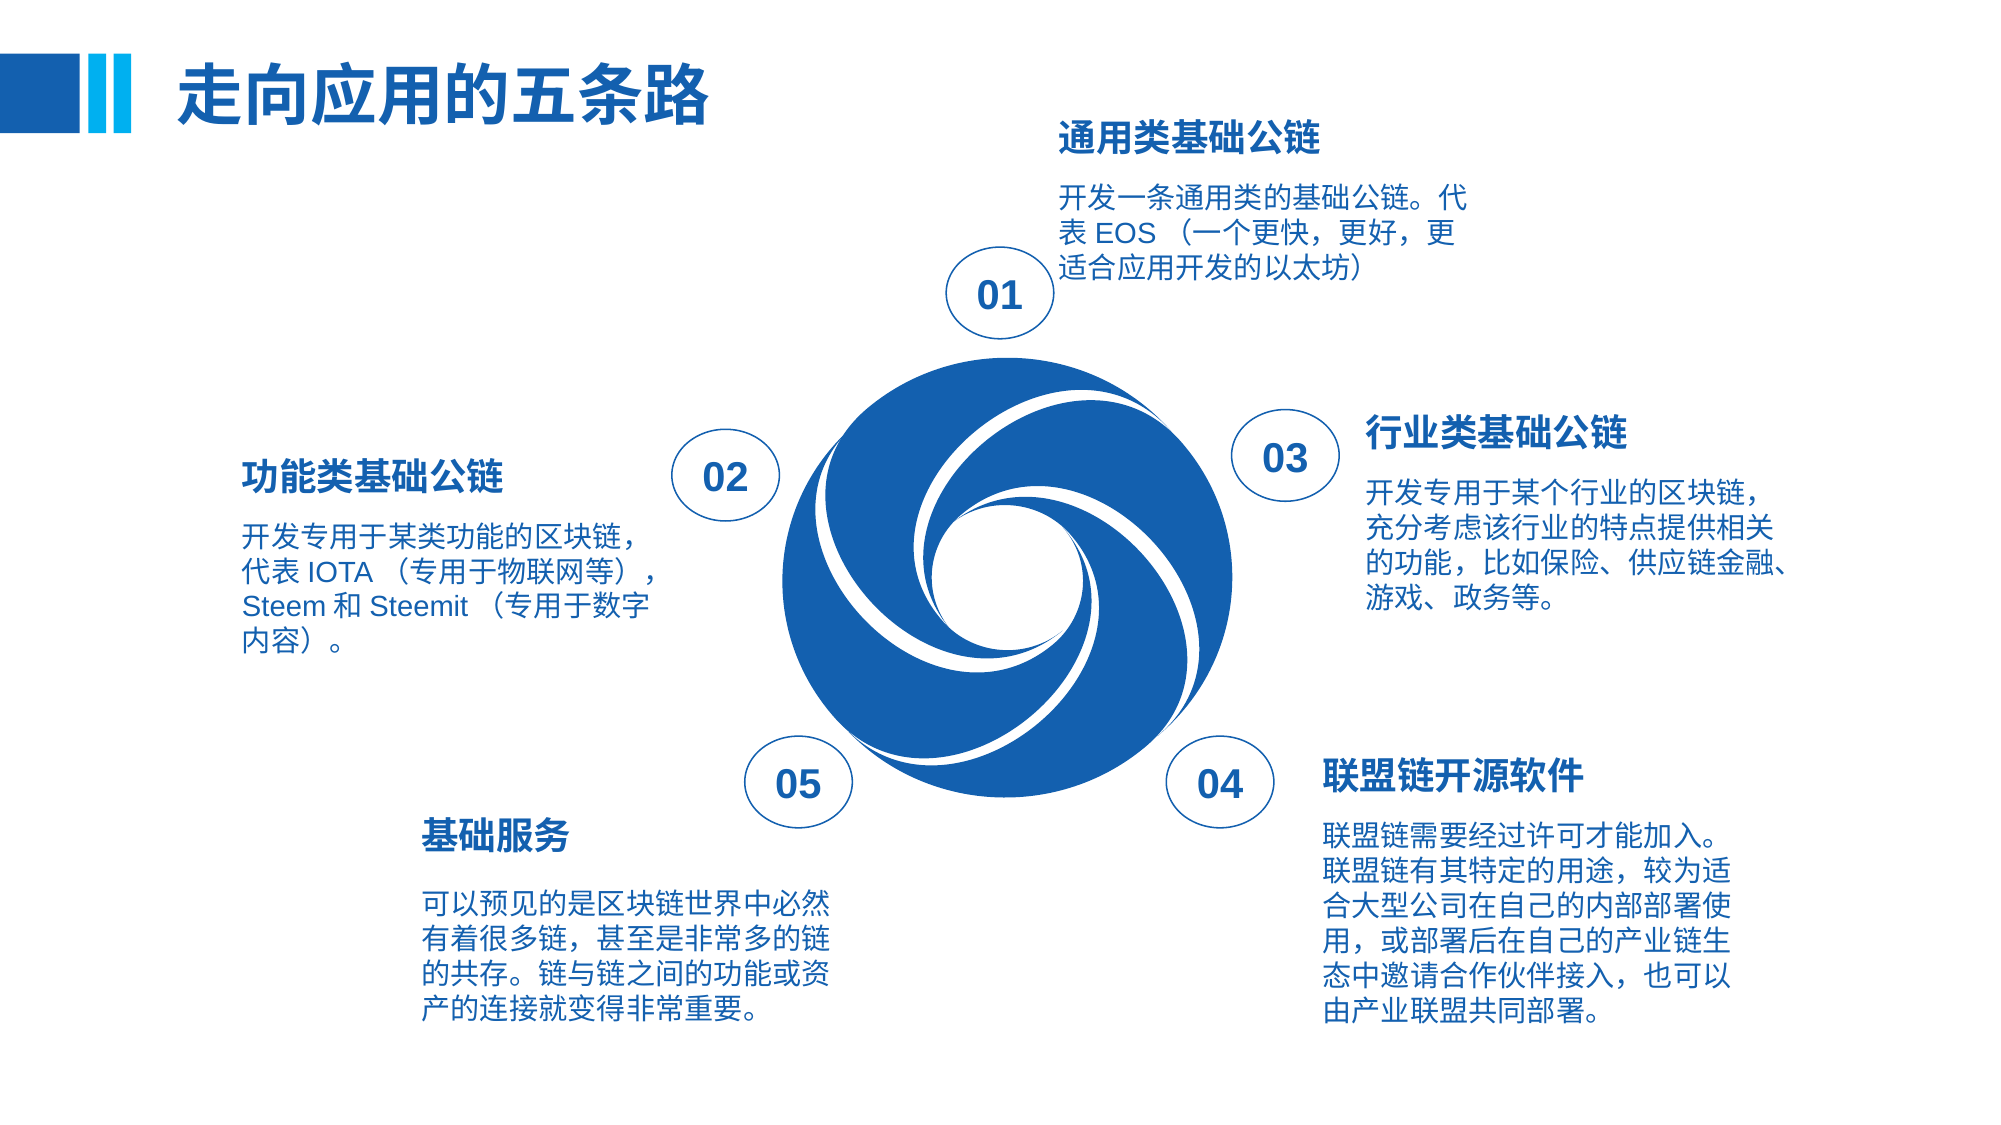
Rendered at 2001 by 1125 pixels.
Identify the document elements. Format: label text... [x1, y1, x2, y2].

text_box 联盟链开源软件 [1307, 744, 1639, 805]
text_box 走向应用的五条路 [162, 45, 737, 141]
text_box 02 [671, 429, 727, 521]
text_box 开发一条通用类的基础公链。代表EOS（一个更快，更好，更适合应用开发的以太坊） [1043, 171, 1487, 292]
text_box 开发专用于某个行业的区块链，充分考虑该行业的特点提供相关的功能，比如保险、供应链金融、游戏、政务等。 [1350, 466, 1794, 622]
text_box [88, 53, 107, 134]
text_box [727, 304, 1286, 850]
text_box 03 [1286, 409, 1340, 502]
text_box 基础服务 [406, 805, 738, 865]
text_box 01 [946, 247, 1054, 304]
text_box [0, 53, 80, 134]
text_box 通用类基础公链 [1043, 106, 1375, 167]
text_box 行业类基础公链 [1350, 401, 1682, 462]
text_box 开发专用于某类功能的区块链，代表IOTA（专用于物联网等），Steem和Steemit（专用于数字内容）。 [227, 510, 670, 666]
text_box 联盟链需要经过许可才能加入。联盟链有其特定的用途，较为适合大型公司在自己的内部部署使用，或部署后在自己的产业链生态中邀请合作伙伴接入，也可以由产业联盟共同部署。 [1307, 809, 1750, 1035]
text_box 可以预见的是区块链世界中必然有着很多链，甚至是非常多的链的共存。链与链之间的功能或资产的连接就变得非常重要。 [406, 878, 850, 1033]
text_box [113, 53, 132, 134]
text_box 功能类基础公链 [226, 445, 558, 506]
